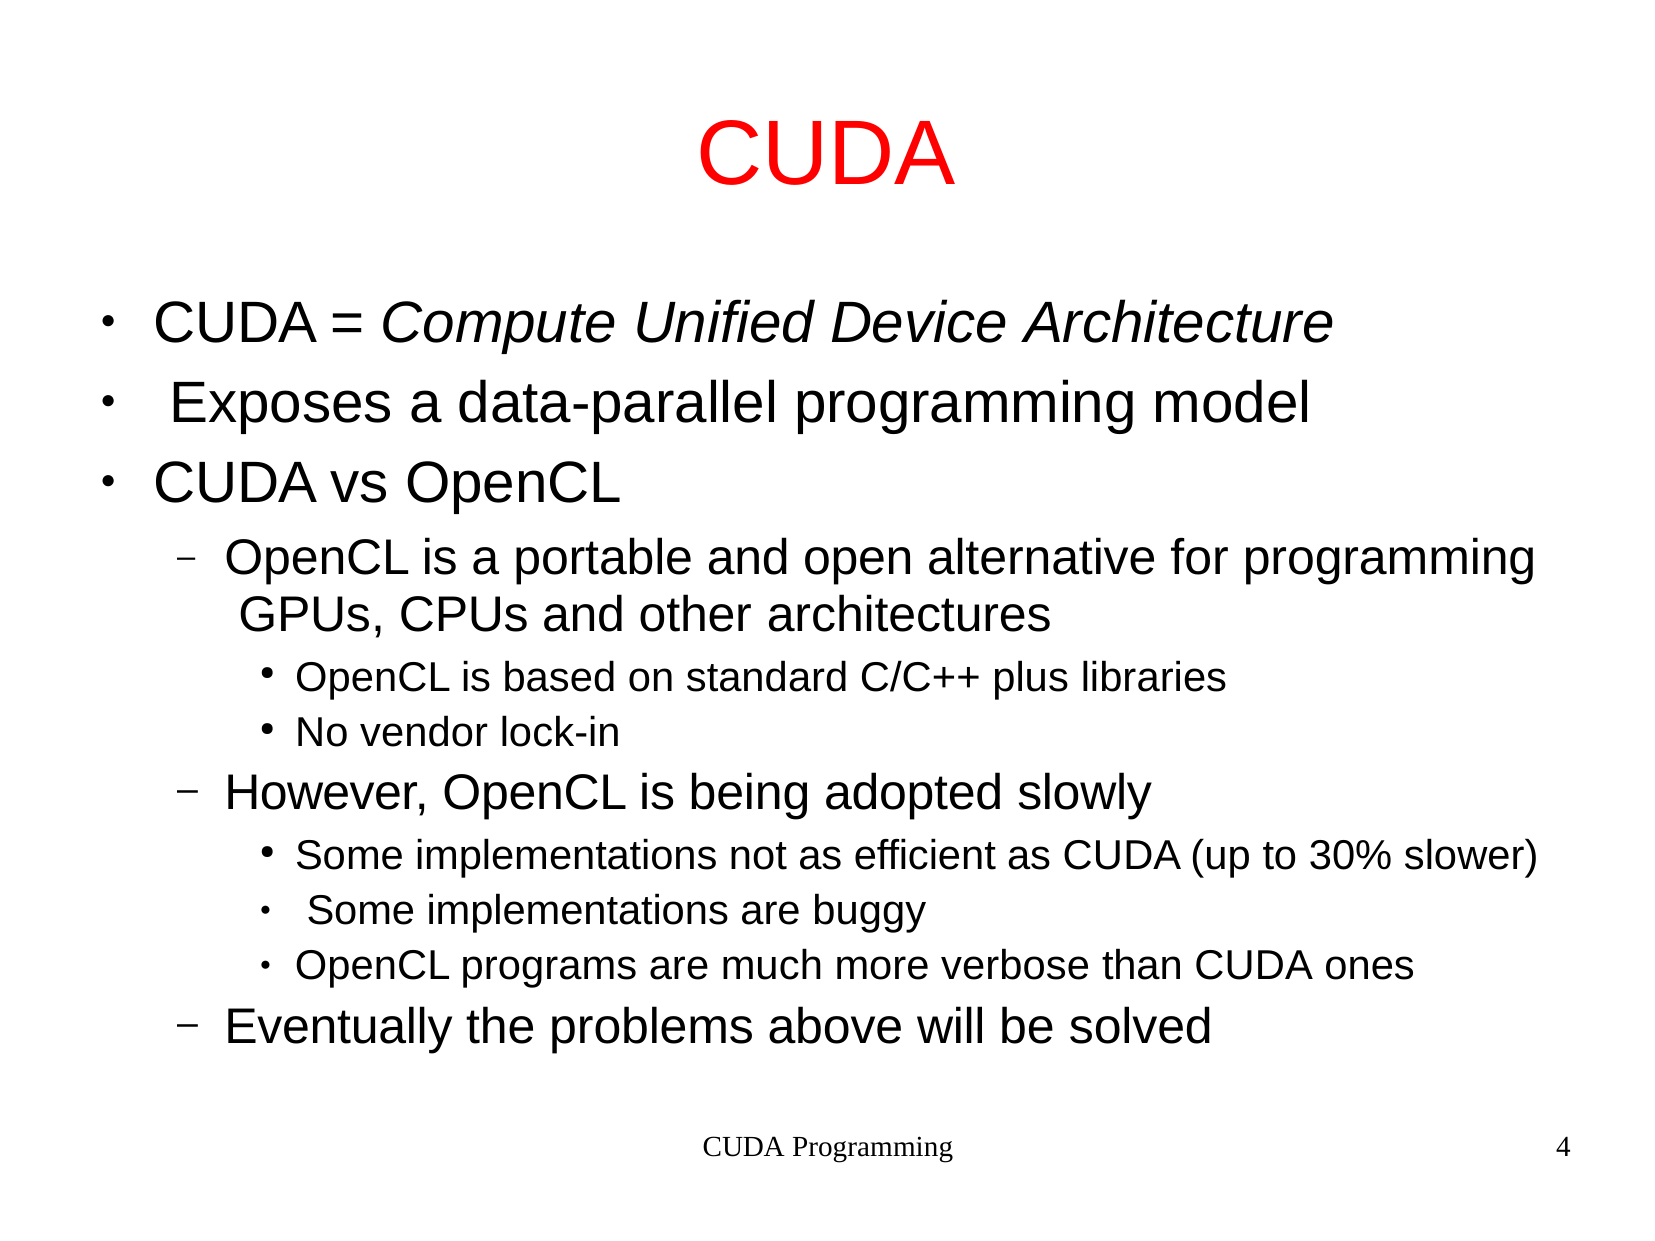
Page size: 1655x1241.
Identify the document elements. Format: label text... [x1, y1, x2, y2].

slide_number 4 [1523, 1127, 1575, 1241]
footer CUDA Programming [700, 1127, 955, 1241]
text_box However, OpenCL is being adopted slowly [222, 757, 1163, 820]
text_box – [174, 995, 201, 1043]
text_box Some implementations not as efficient as CUDA (up to 30% slower) Some implementations are buggy OpenCL programs are much more verbose than CUDA ones [257, 820, 1544, 989]
text_box ● [98, 300, 124, 335]
text_box – [174, 761, 201, 809]
text_box Eventually the problems above will be solved [222, 991, 1220, 1054]
title CUDA [694, 90, 959, 272]
text_box CUDA = Compute Unified Device Architecture Exposes a data-parallel programming model CUDA vs OpenCL – OpenCL is a portable and open alternative for programming GPUs, CPUs and other architectures [151, 272, 1544, 642]
text_box OpenCL is based on standard C/C++ plus libraries No vendor lock-in [257, 641, 1229, 756]
text_box ● [98, 380, 124, 414]
text_box ● [98, 460, 124, 494]
